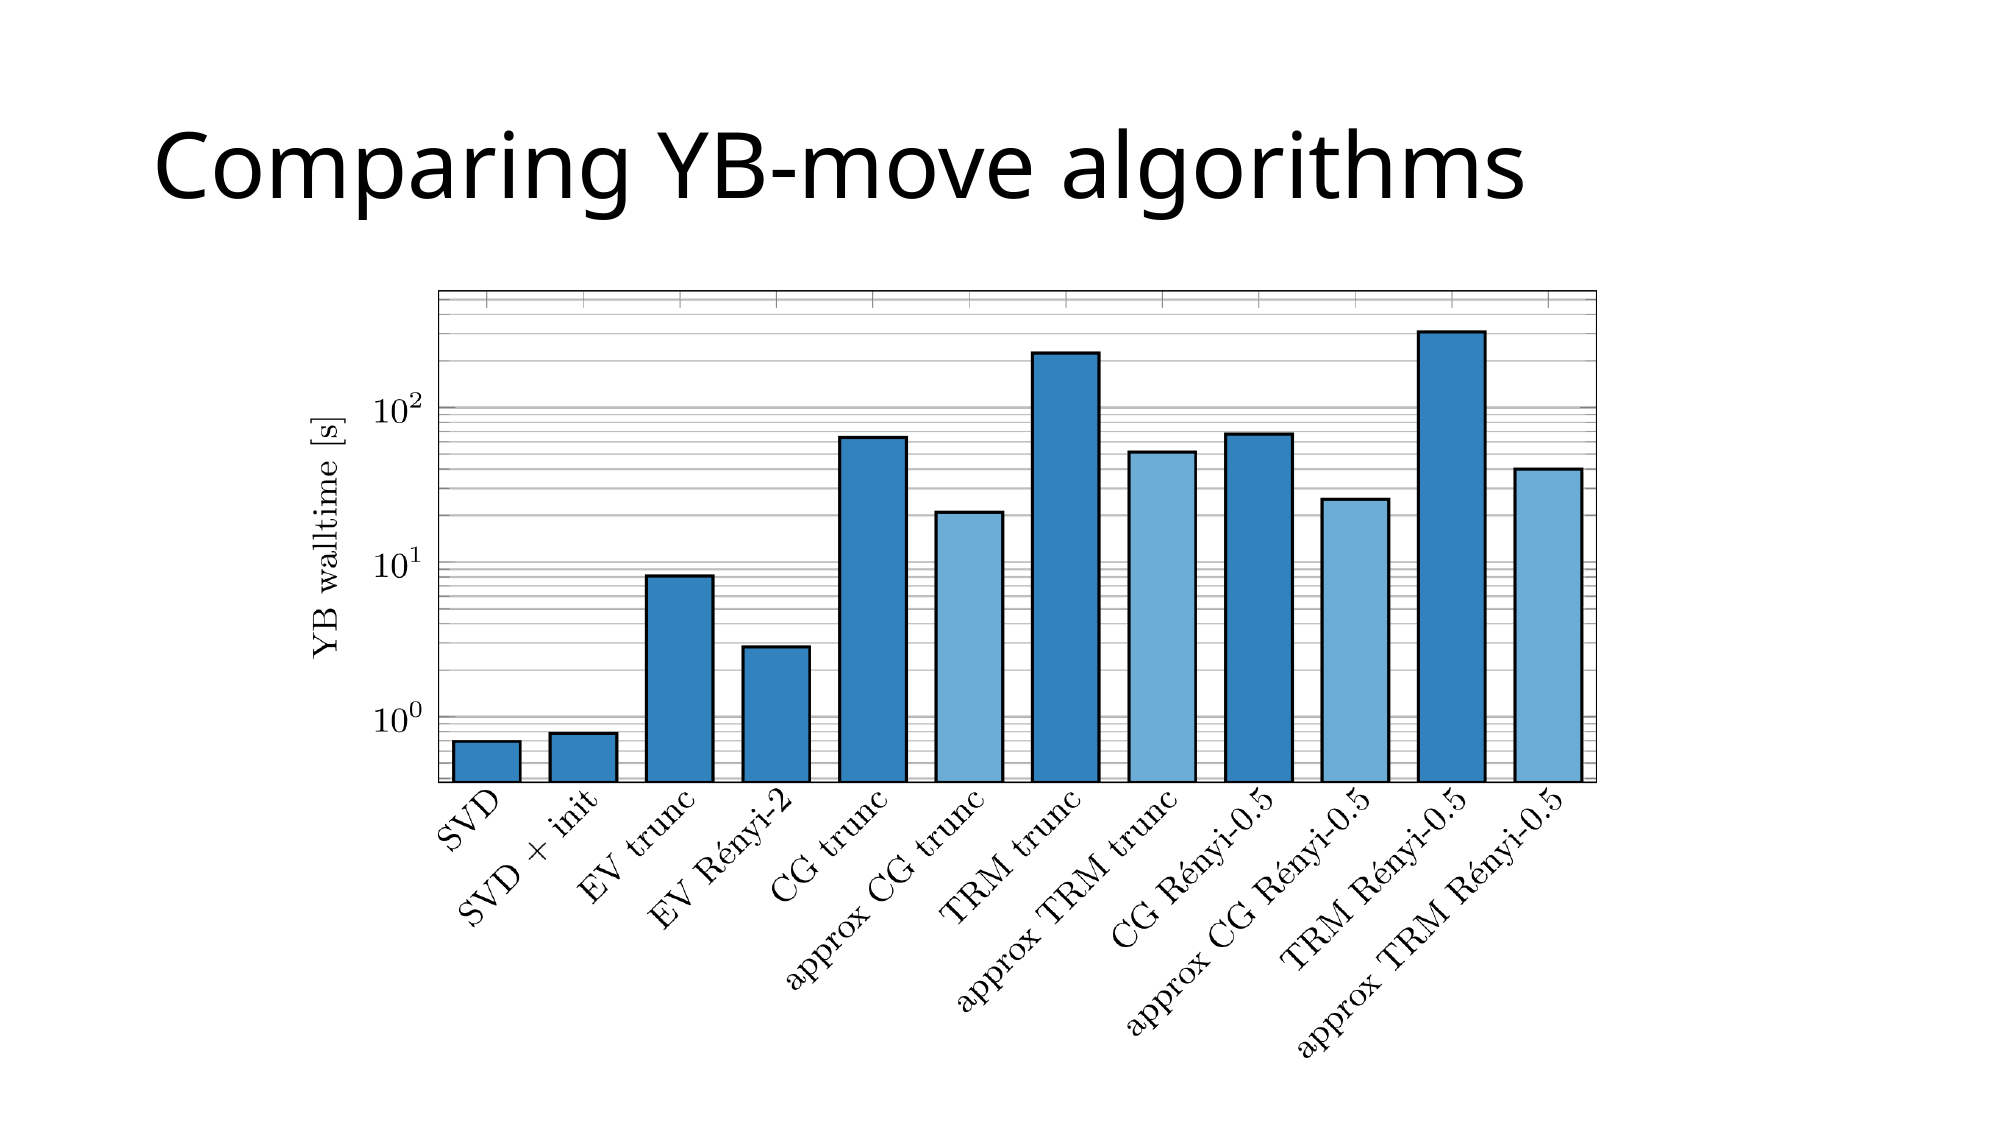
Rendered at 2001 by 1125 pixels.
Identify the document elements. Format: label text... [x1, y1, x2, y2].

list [296, 289, 1597, 1067]
title Comparing YB-move algorithms [137, 59, 1863, 278]
